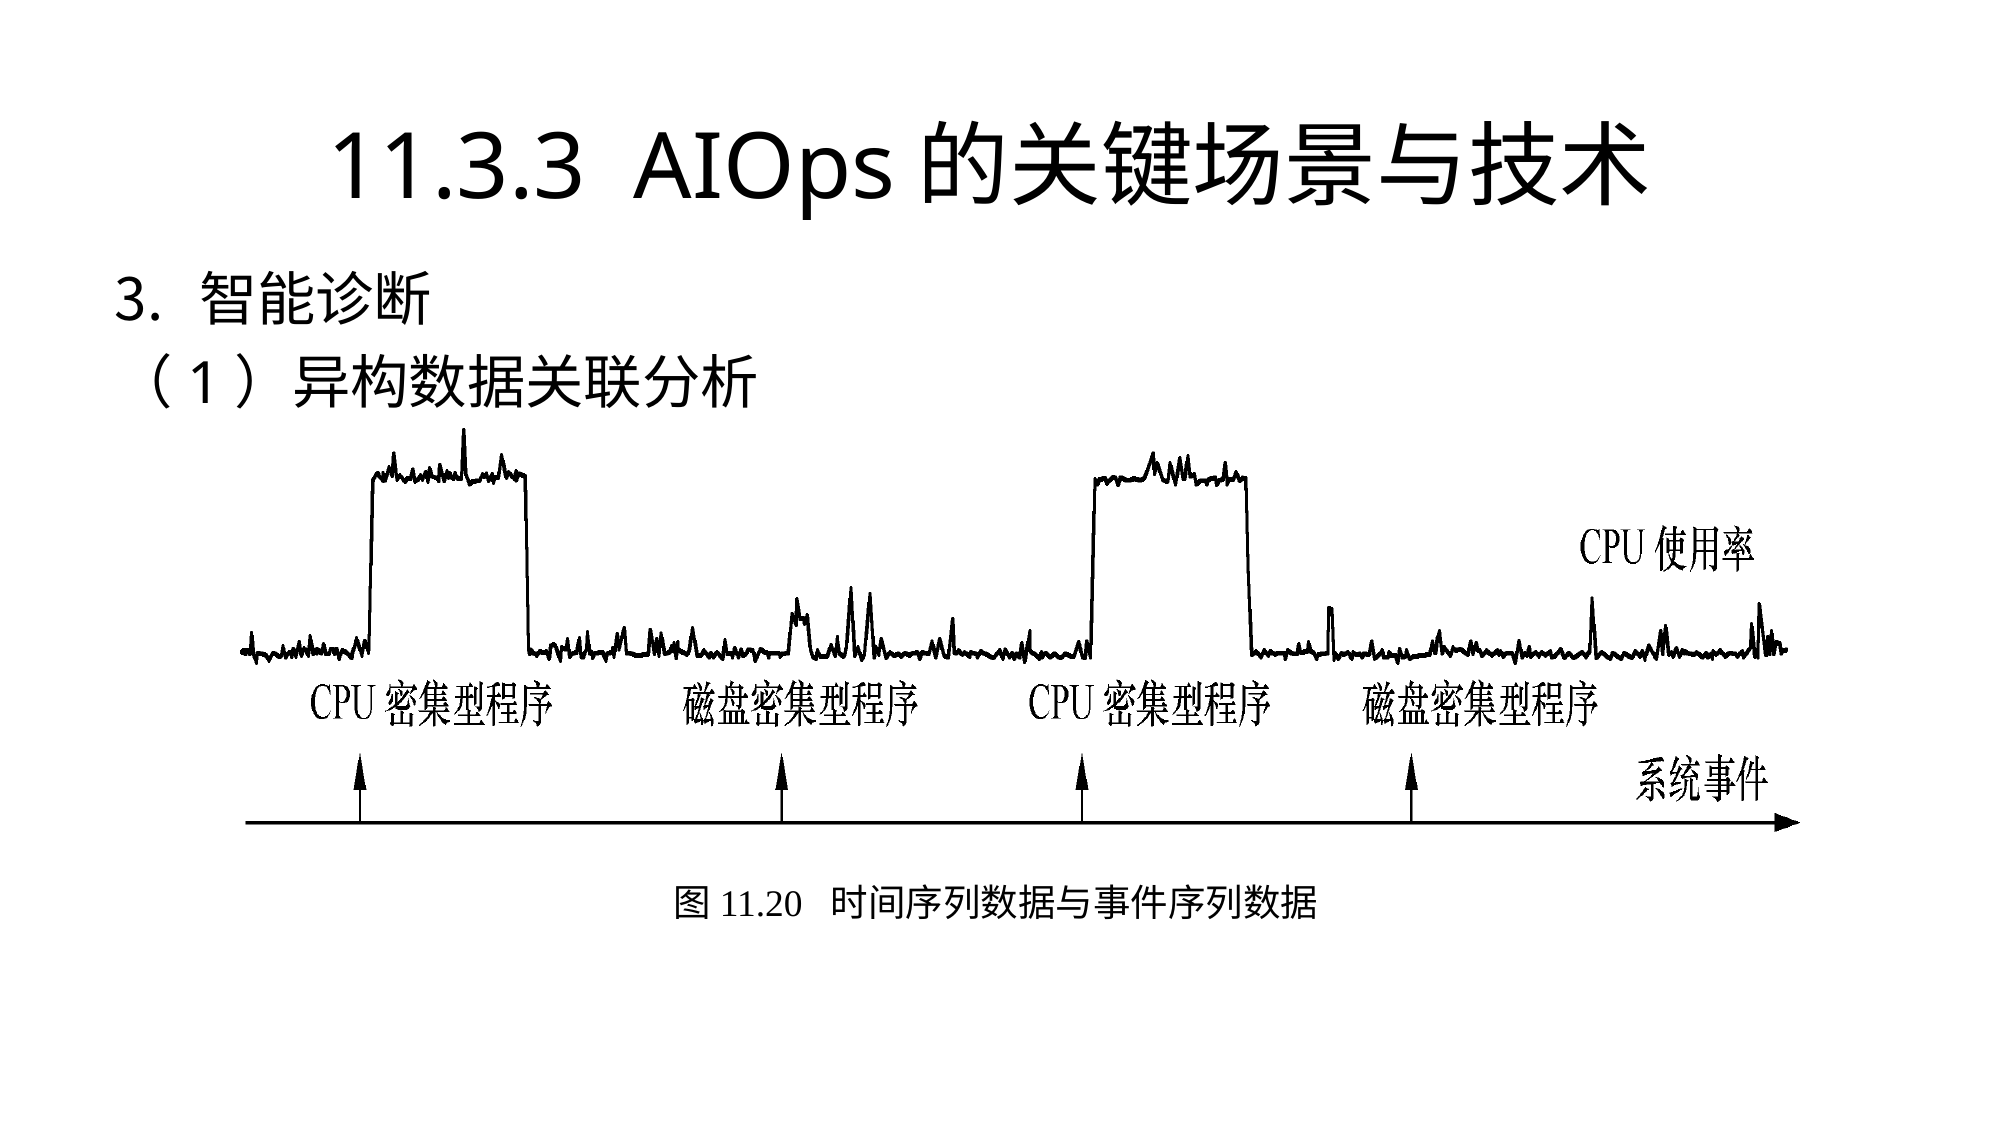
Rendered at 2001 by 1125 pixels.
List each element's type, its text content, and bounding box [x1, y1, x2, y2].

picture [240, 428, 1800, 832]
list 智能诊断 （1）异构数据关联分析 [99, 262, 1900, 1005]
text_box 图11.20 时间序列数据与事件序列数据 [658, 871, 1342, 932]
title 11.3.3 AIOps的关键场景与技术 [137, 59, 1863, 262]
